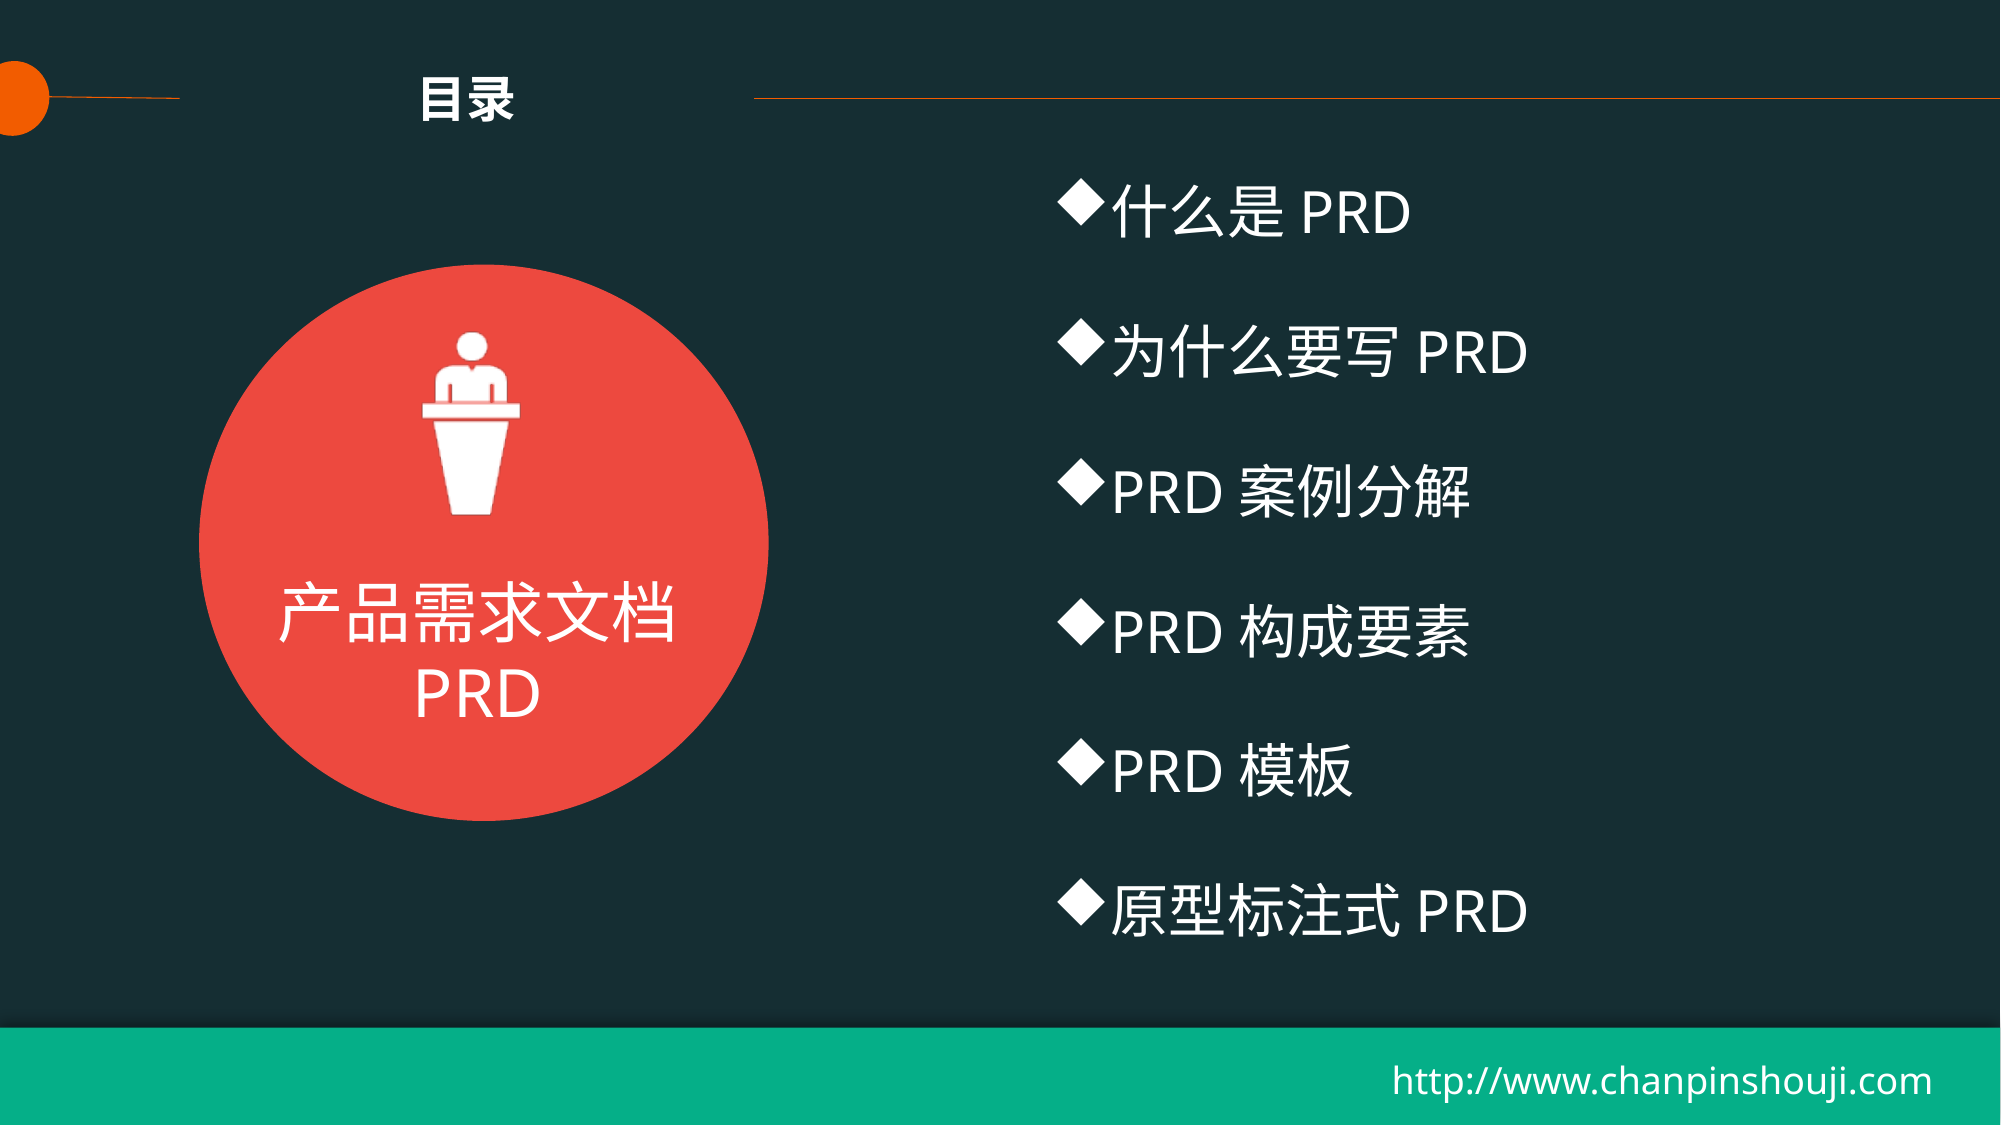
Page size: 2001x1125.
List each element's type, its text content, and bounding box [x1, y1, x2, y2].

text_box 目录 [183, 60, 750, 136]
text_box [199, 264, 769, 821]
text_box 什么是PRD 为什么要写PRD PRD案例分解 PRD构成要素 PRD模板 原型标注式PRD [1037, 167, 1636, 952]
text_box http://www.chanpinshouji.com [1376, 1049, 2000, 1110]
